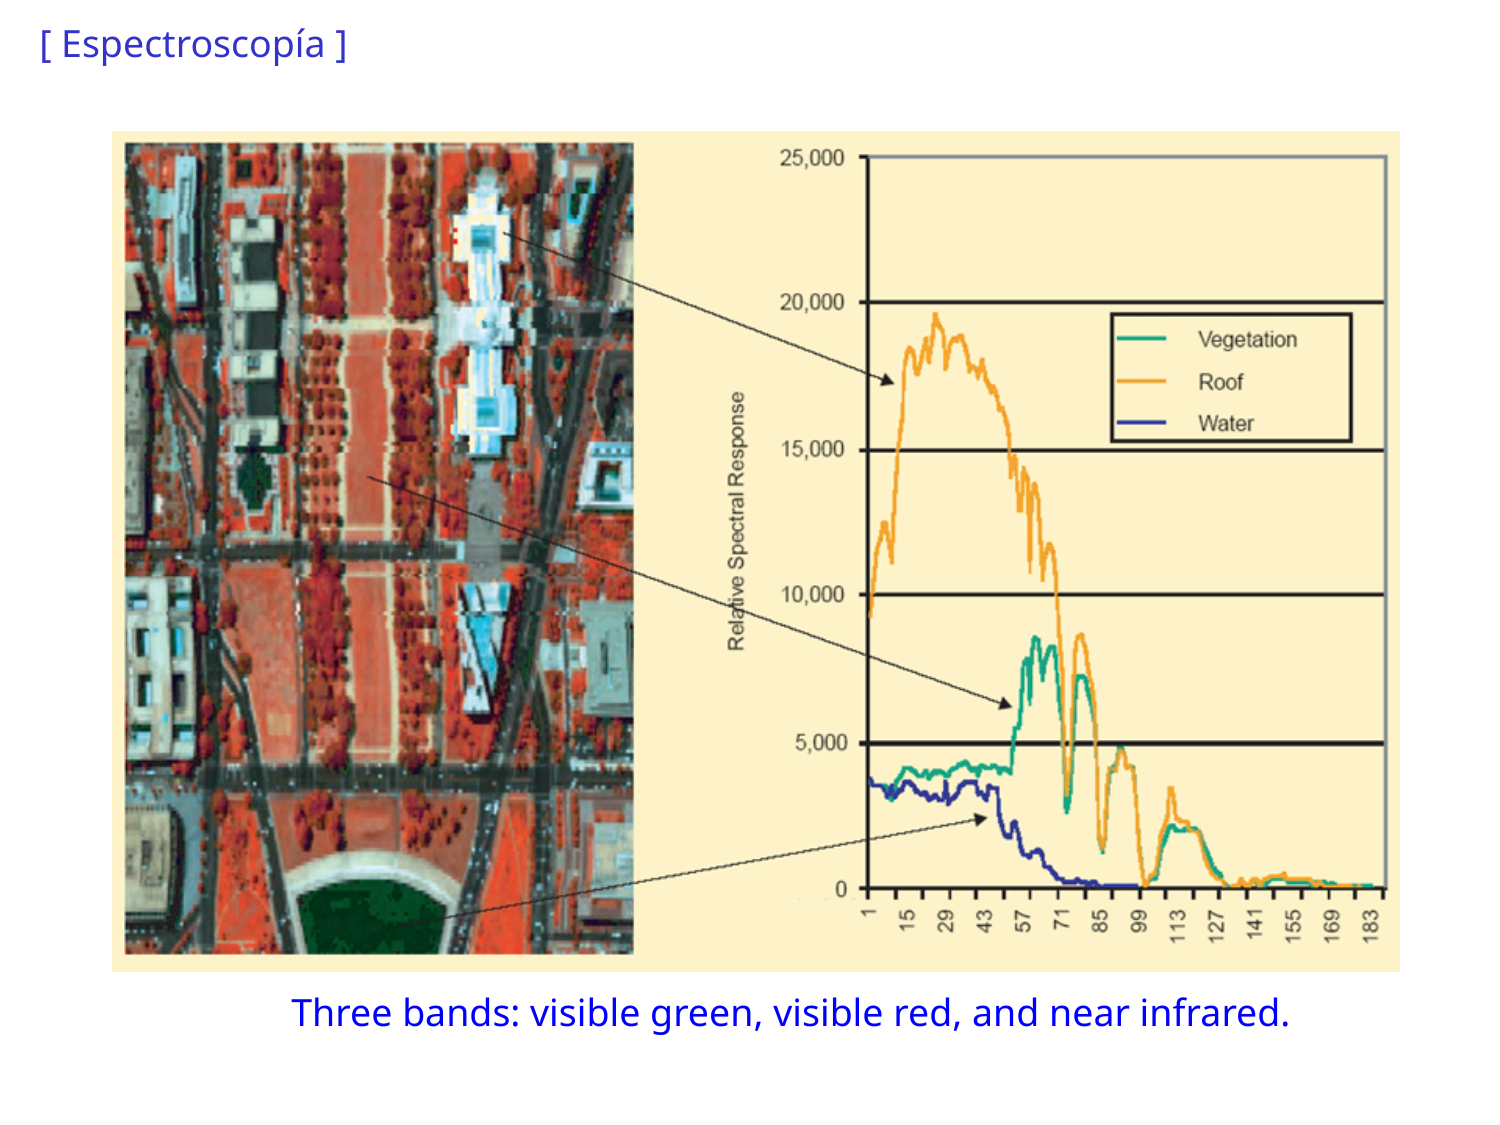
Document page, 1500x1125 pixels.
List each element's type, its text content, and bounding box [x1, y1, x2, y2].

picture [112, 131, 1401, 973]
text_box Three bands: visible green, visible red, and near infrared. [276, 981, 1307, 1086]
text_box [ Espectroscopía ] [24, 12, 363, 73]
